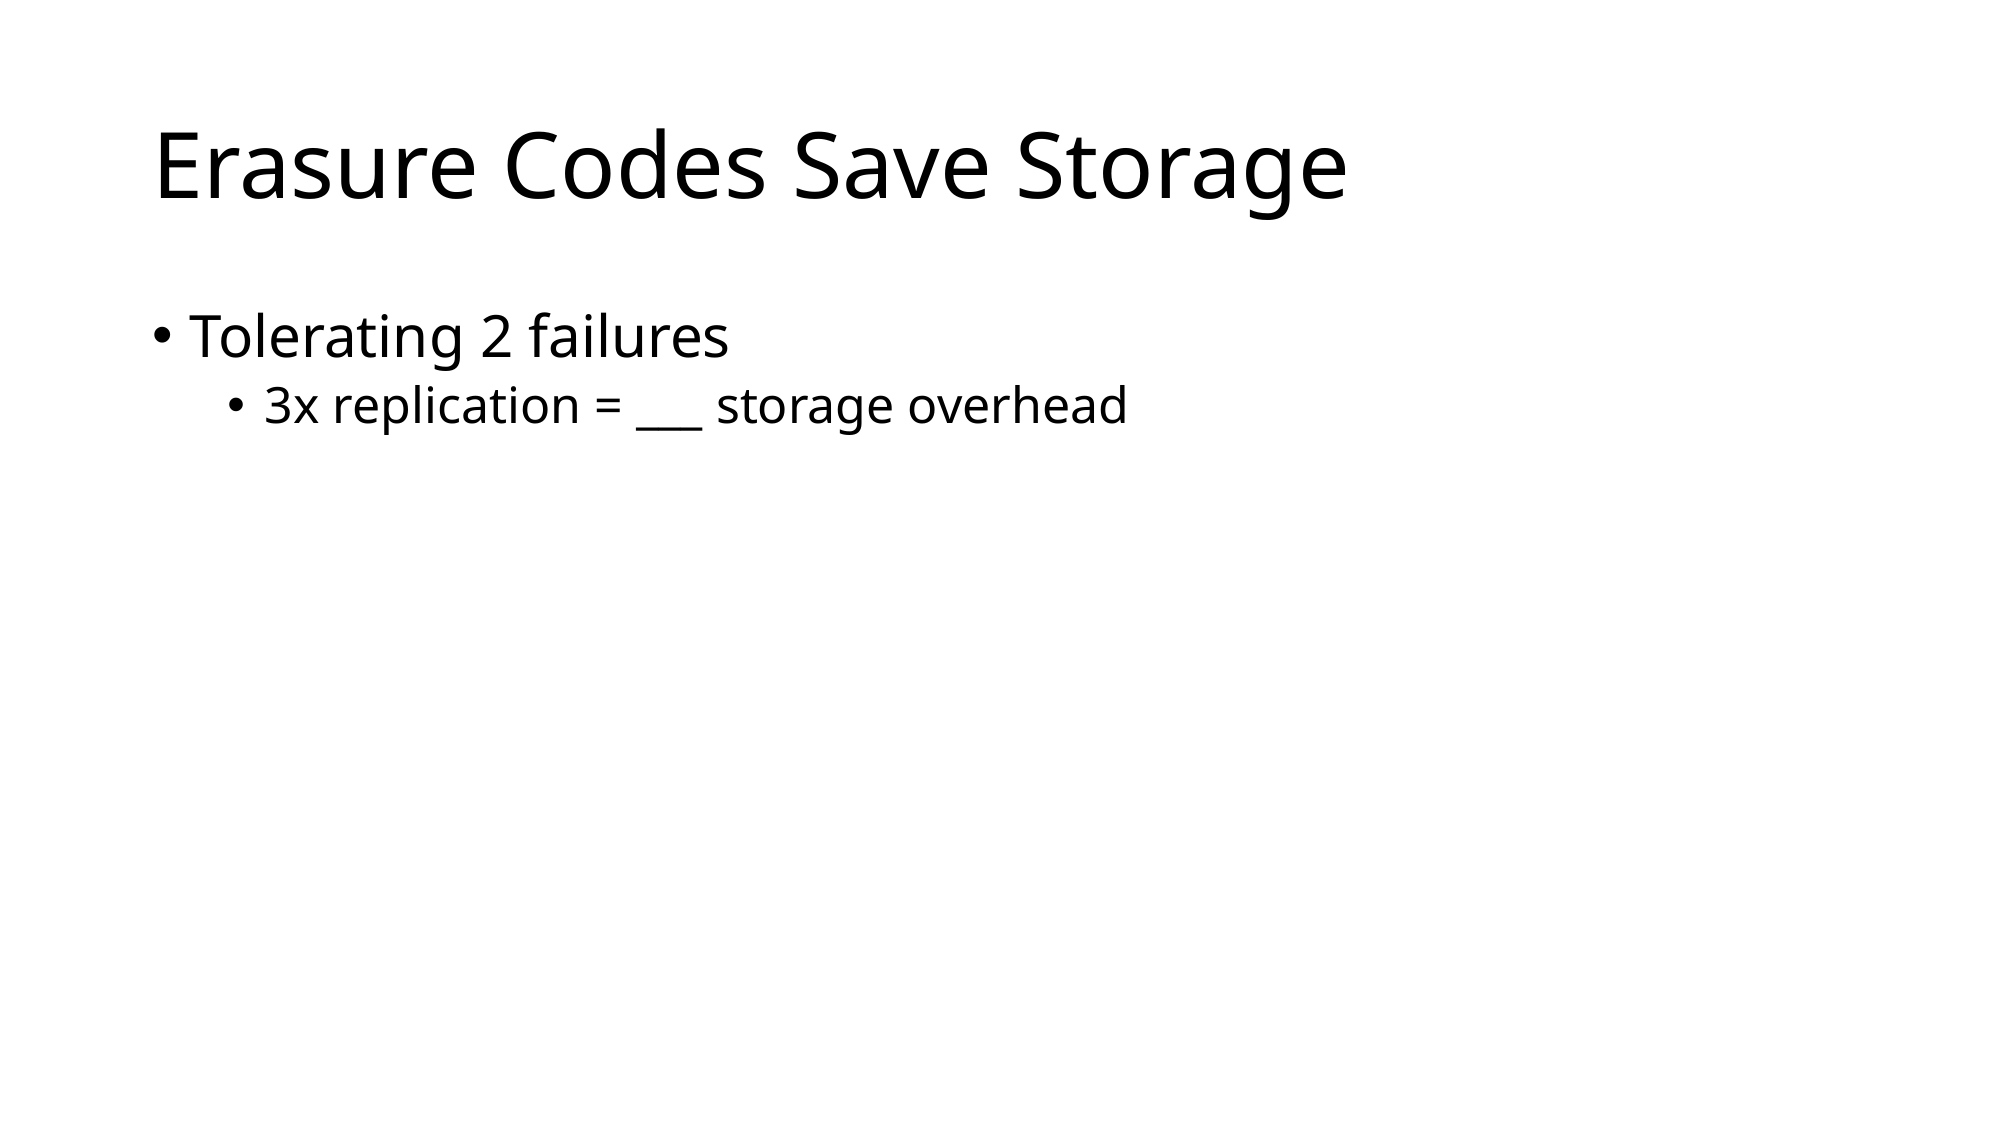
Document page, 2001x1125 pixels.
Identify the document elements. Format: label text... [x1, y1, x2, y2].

list Tolerating 2 failures 3x replication = ___ storage overhead [137, 299, 1863, 1014]
title Erasure Codes Save Storage [137, 59, 1863, 278]
